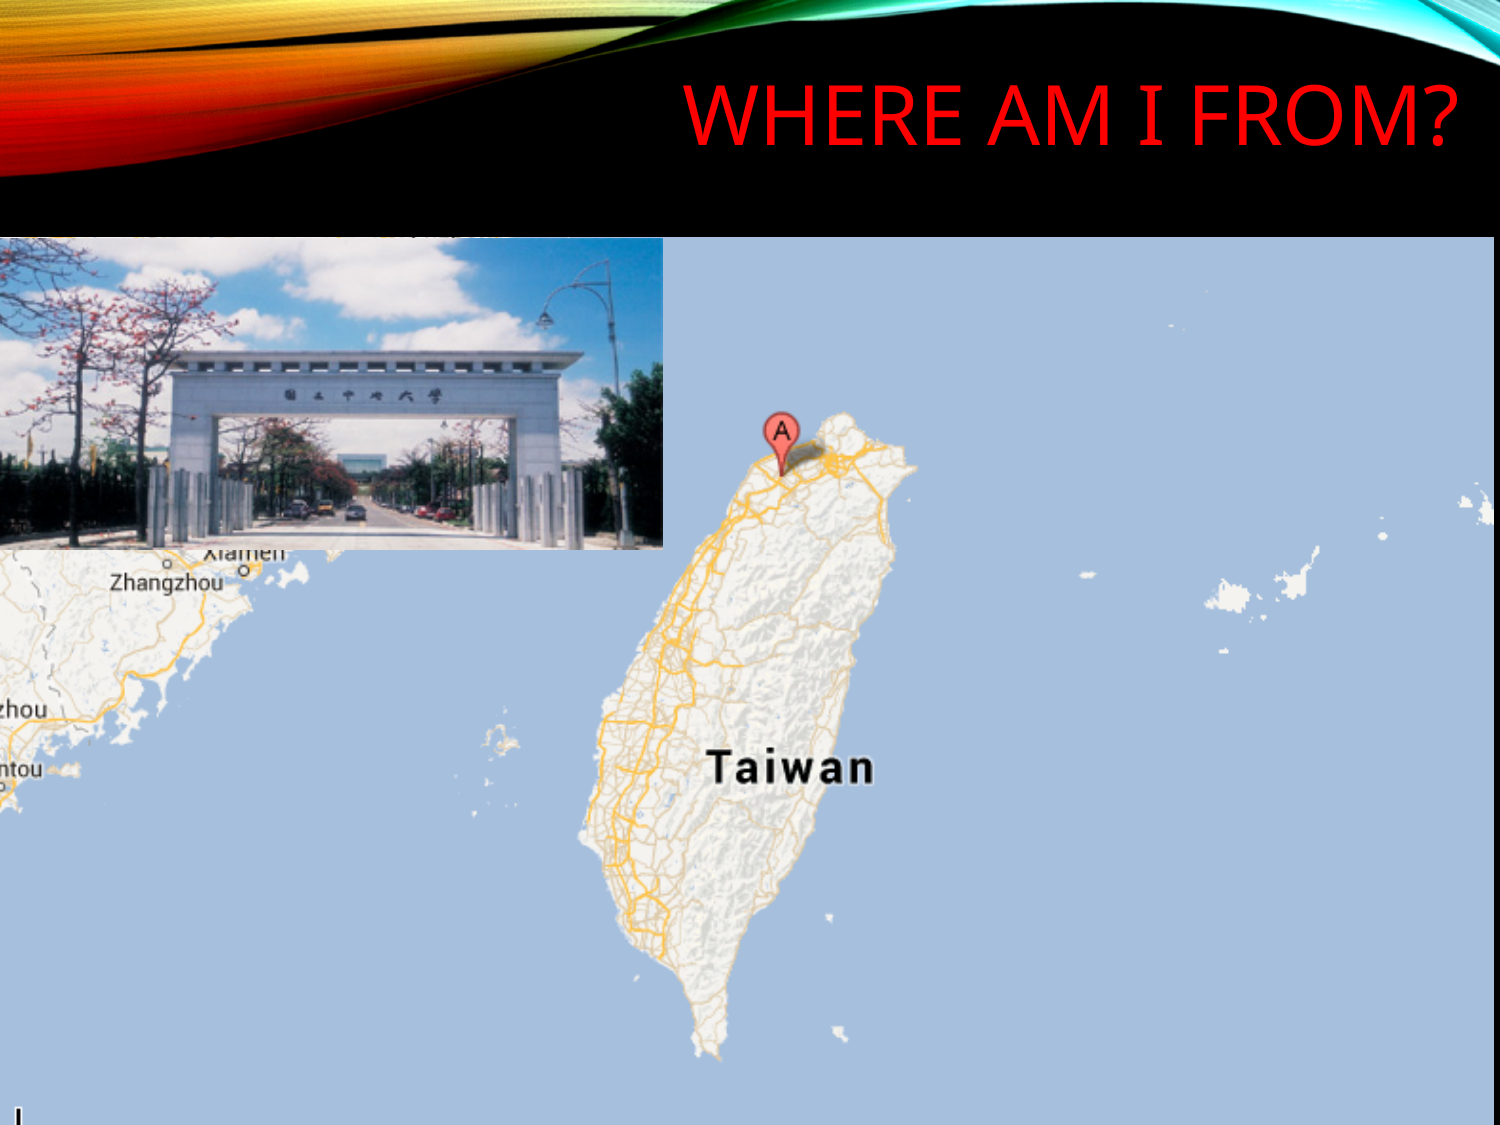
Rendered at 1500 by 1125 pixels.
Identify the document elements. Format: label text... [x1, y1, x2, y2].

picture [0, 0, 1500, 178]
picture [0, 237, 1494, 1125]
title Where am I from? [125, 24, 1475, 213]
